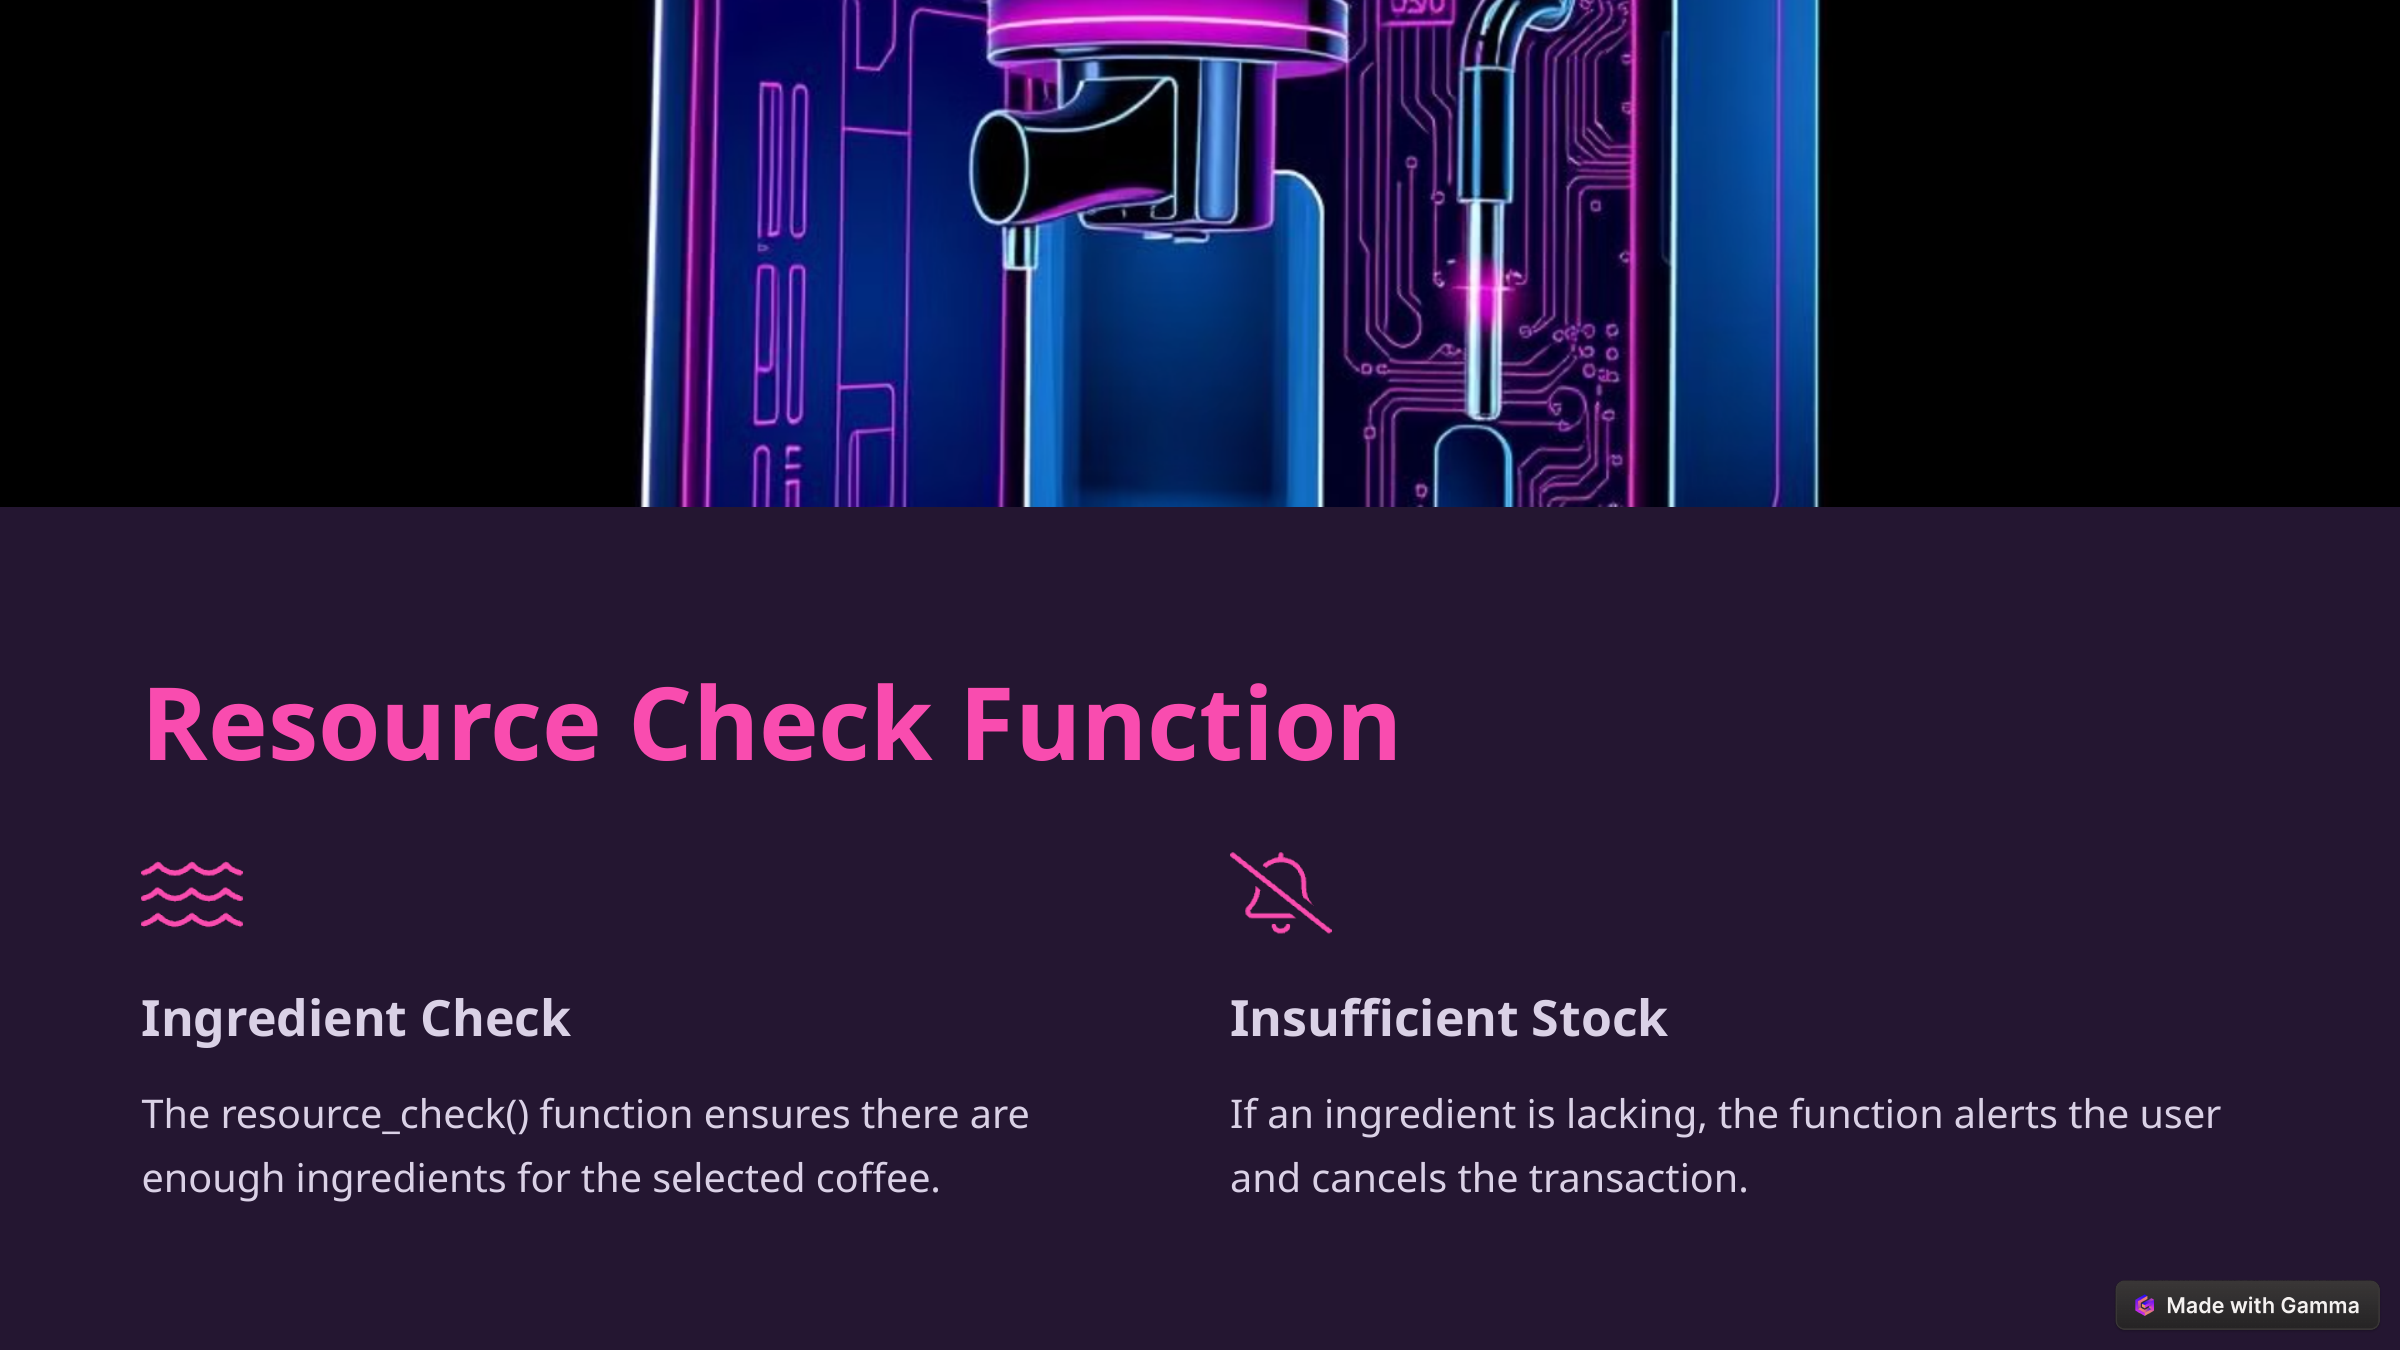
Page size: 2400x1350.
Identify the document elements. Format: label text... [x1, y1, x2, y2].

picture [0, 0, 2400, 507]
text_box Resource Check Function [141, 654, 1307, 782]
text_box The resource_check() function ensures there are enough ingredients for the selected coffee. [141, 1071, 1170, 1202]
picture [1230, 842, 1332, 944]
text_box If an ingredient is lacking, the function alerts the user and cancels the transaction. [1230, 1071, 2259, 1202]
picture [141, 842, 243, 944]
text_box Insufficient Stock [1230, 983, 1737, 1048]
picture [2106, 1271, 2389, 1339]
text_box Ingredient Check [141, 983, 648, 1048]
